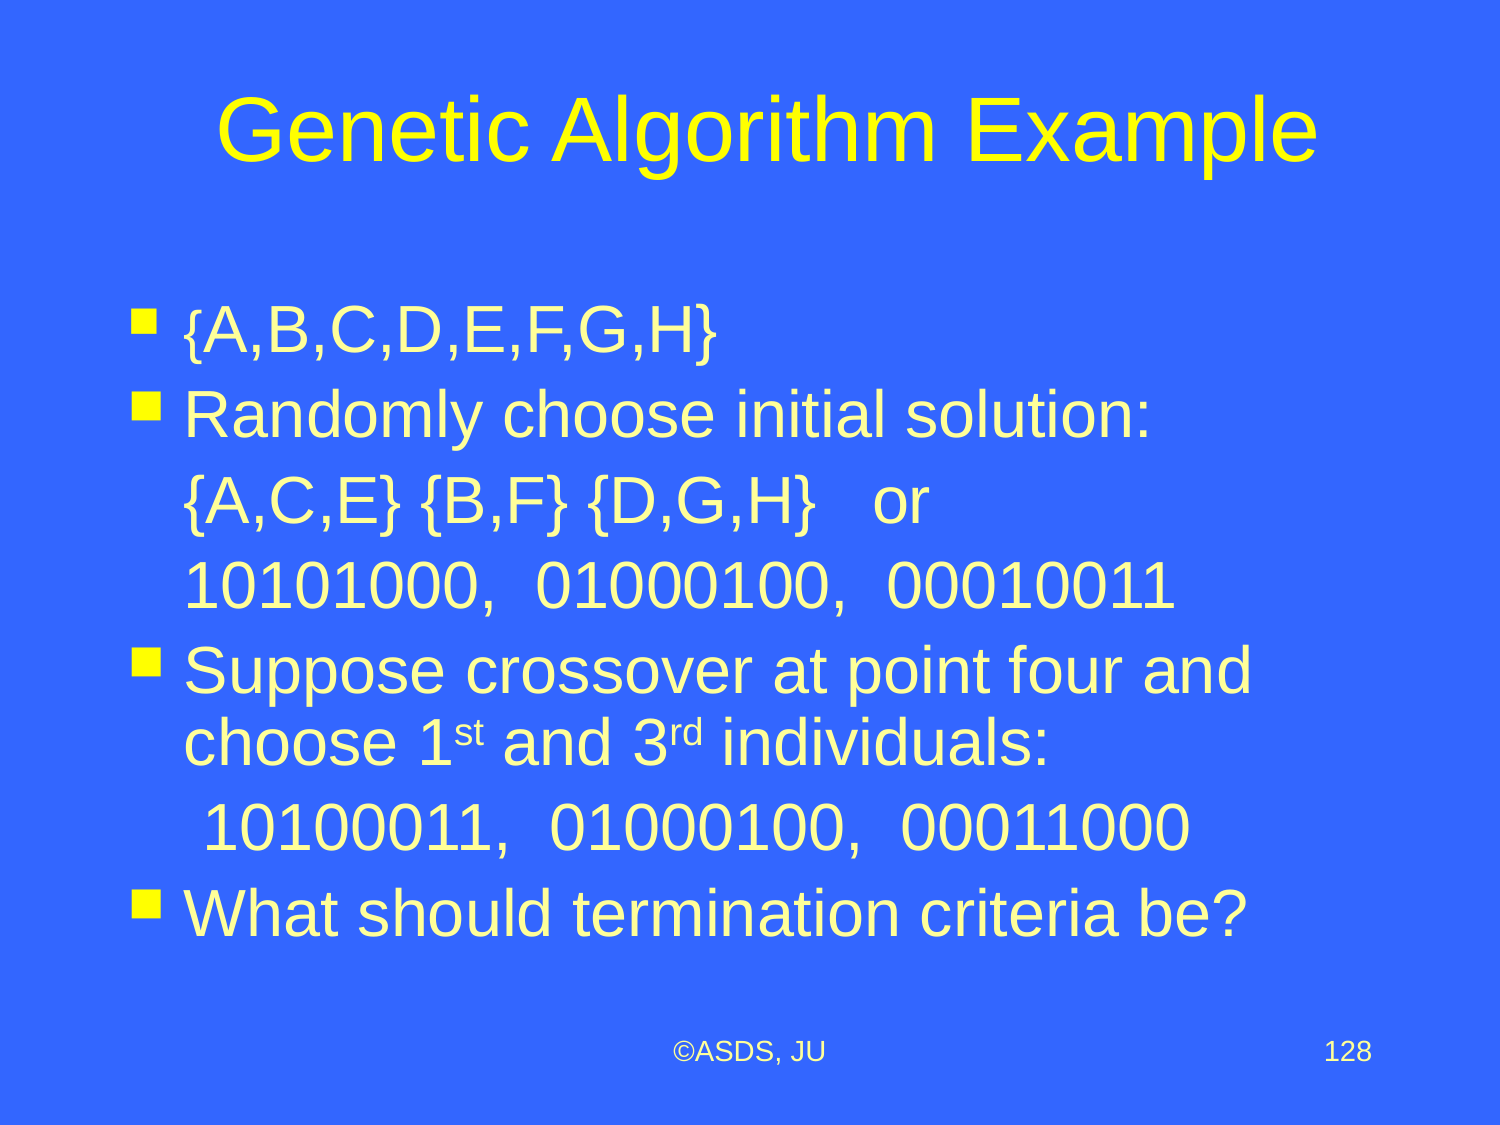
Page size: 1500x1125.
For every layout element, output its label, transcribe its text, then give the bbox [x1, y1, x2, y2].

footer ©ASDS, JU [511, 1024, 988, 1101]
title Genetic Algorithm Example [87, 24, 1451, 226]
list {A,B,C,D,E,F,G,H} Randomly choose initial solution: {A,C,E} {B,F} {D,G,H} or 10101000, 01000100, 00010011 Suppose crossover at point four and choose 1st and 3rd individuals: 10100011, 01000100, 00011000 What should termination criteria be? [111, 286, 1388, 1019]
slide_number 128 [1074, 1024, 1388, 1101]
